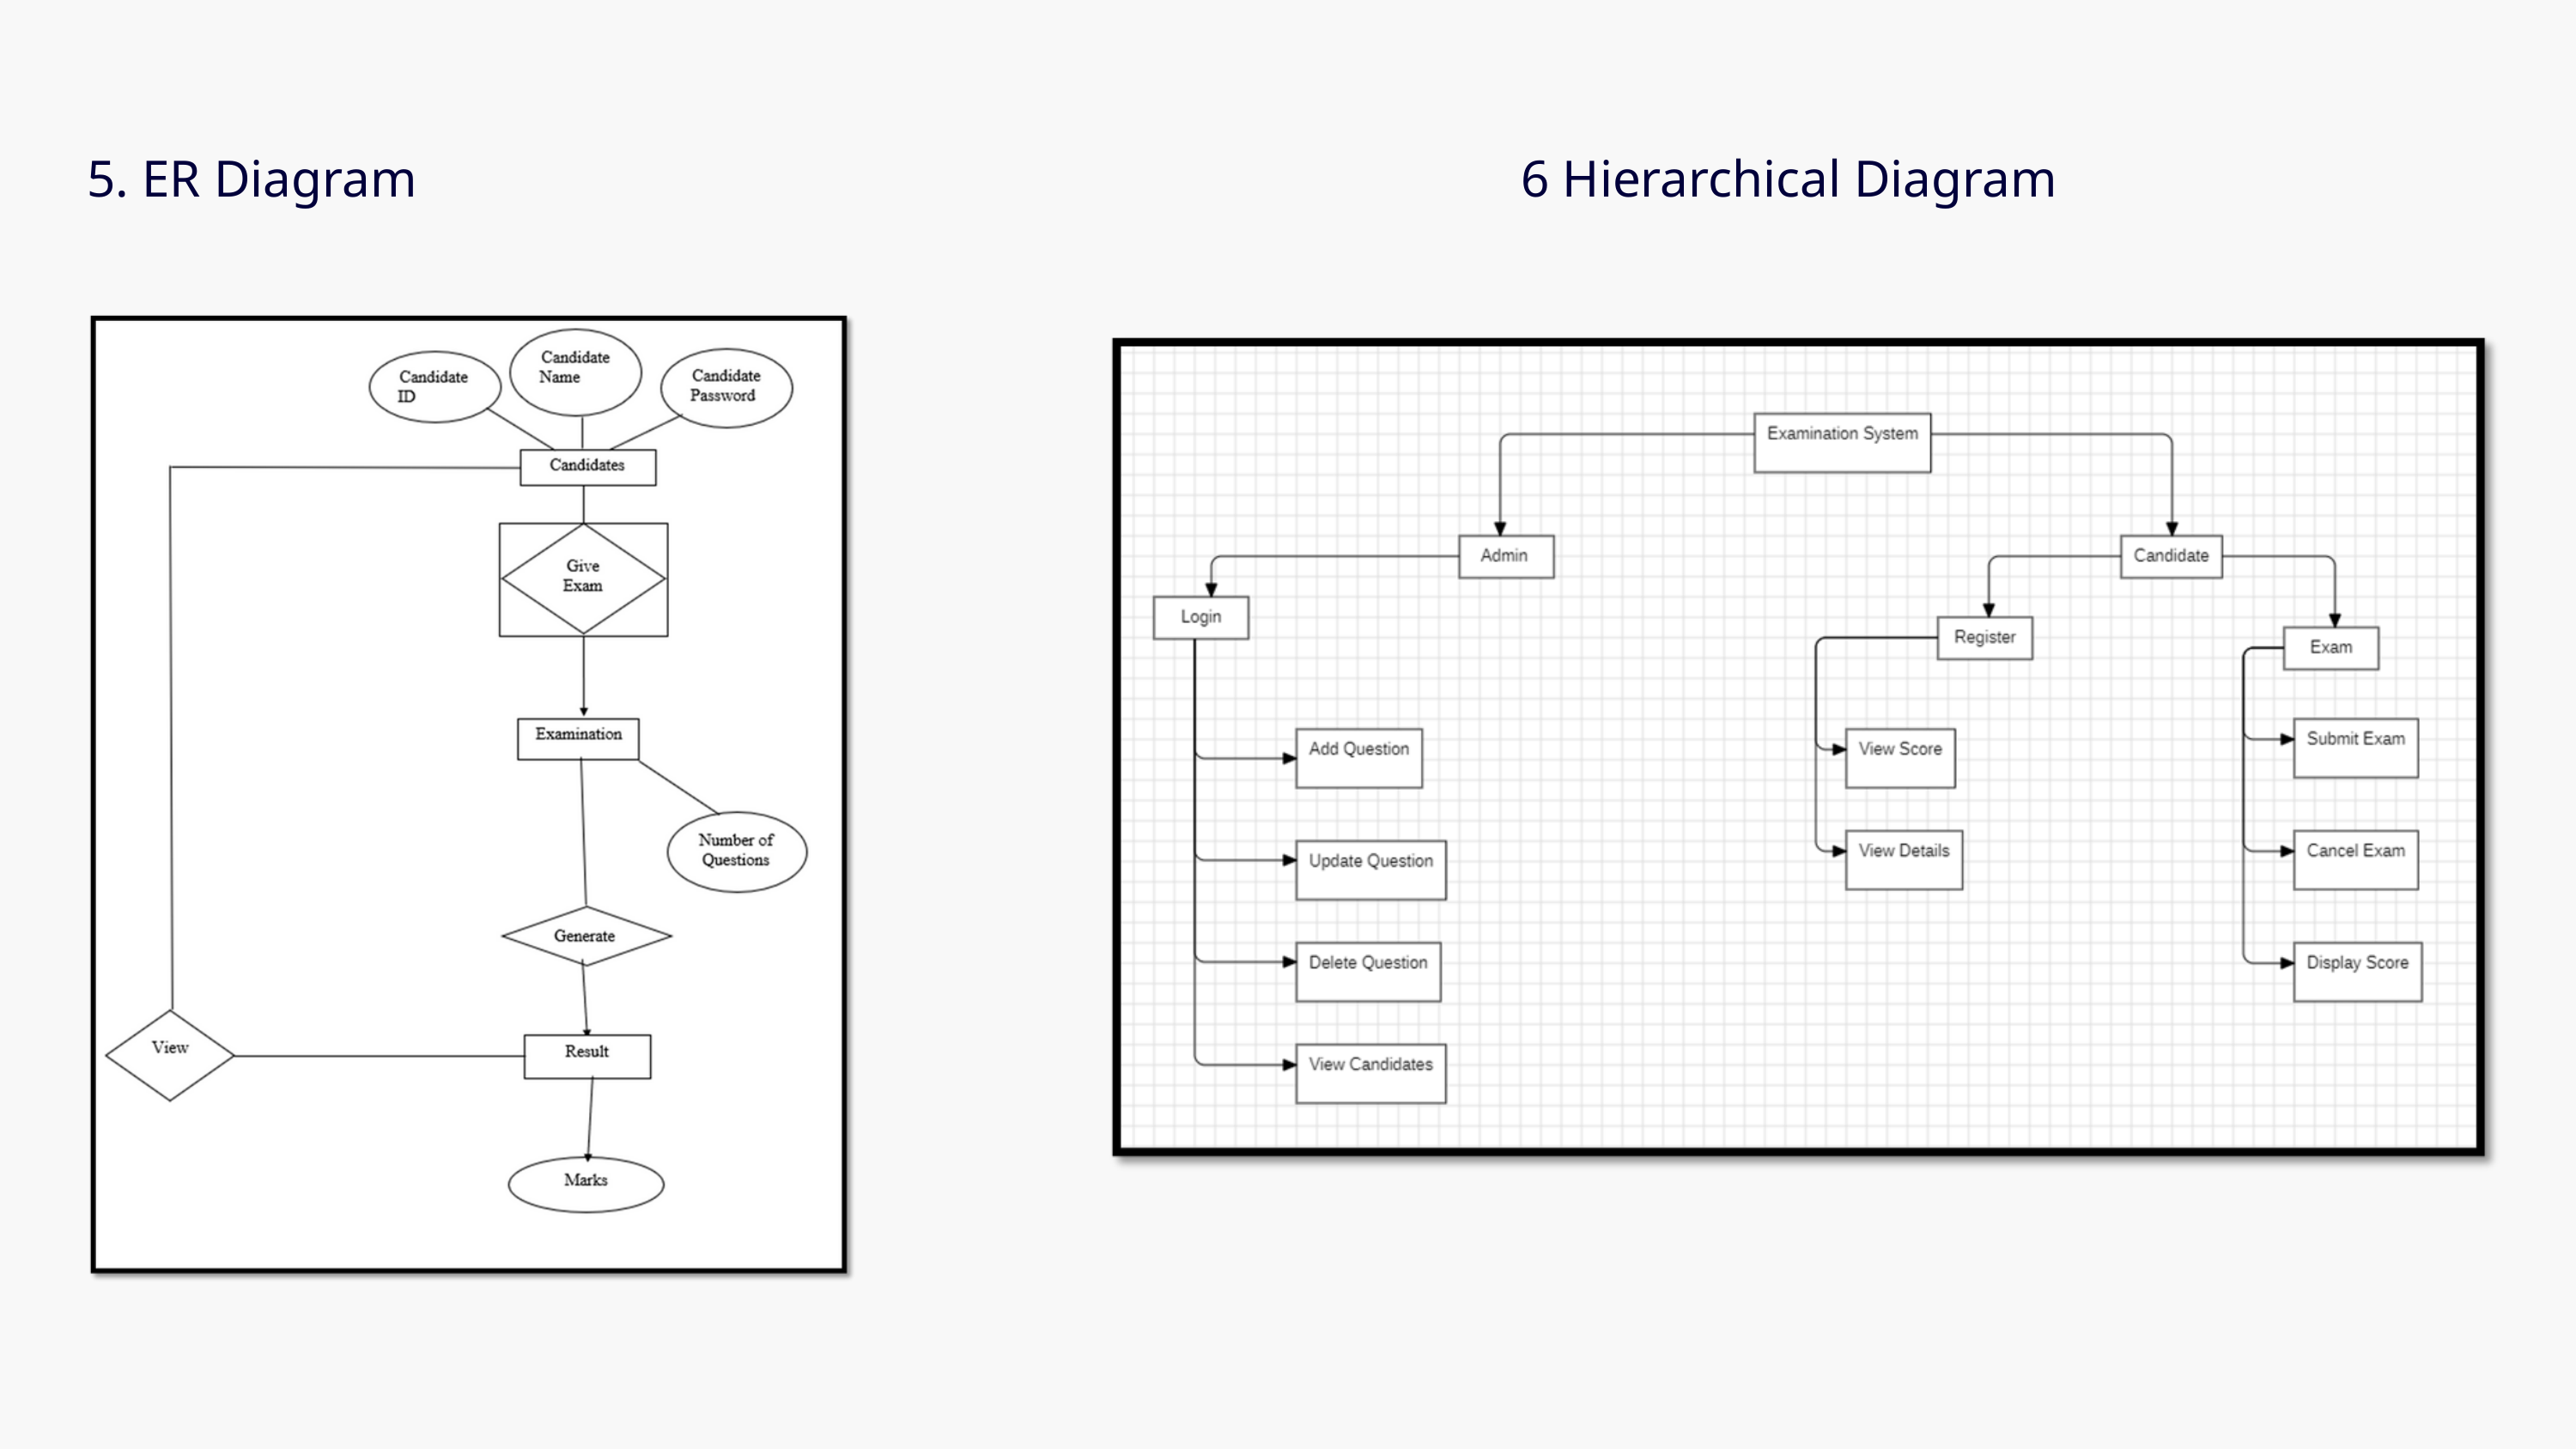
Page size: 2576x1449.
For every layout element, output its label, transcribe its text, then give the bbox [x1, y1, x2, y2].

text_box 6 Hierarchical Diagram [1521, 136, 2122, 208]
text_box 5. ER Diagram [87, 136, 688, 208]
text_box [87, 312, 858, 1284]
text_box [1106, 331, 2503, 1174]
